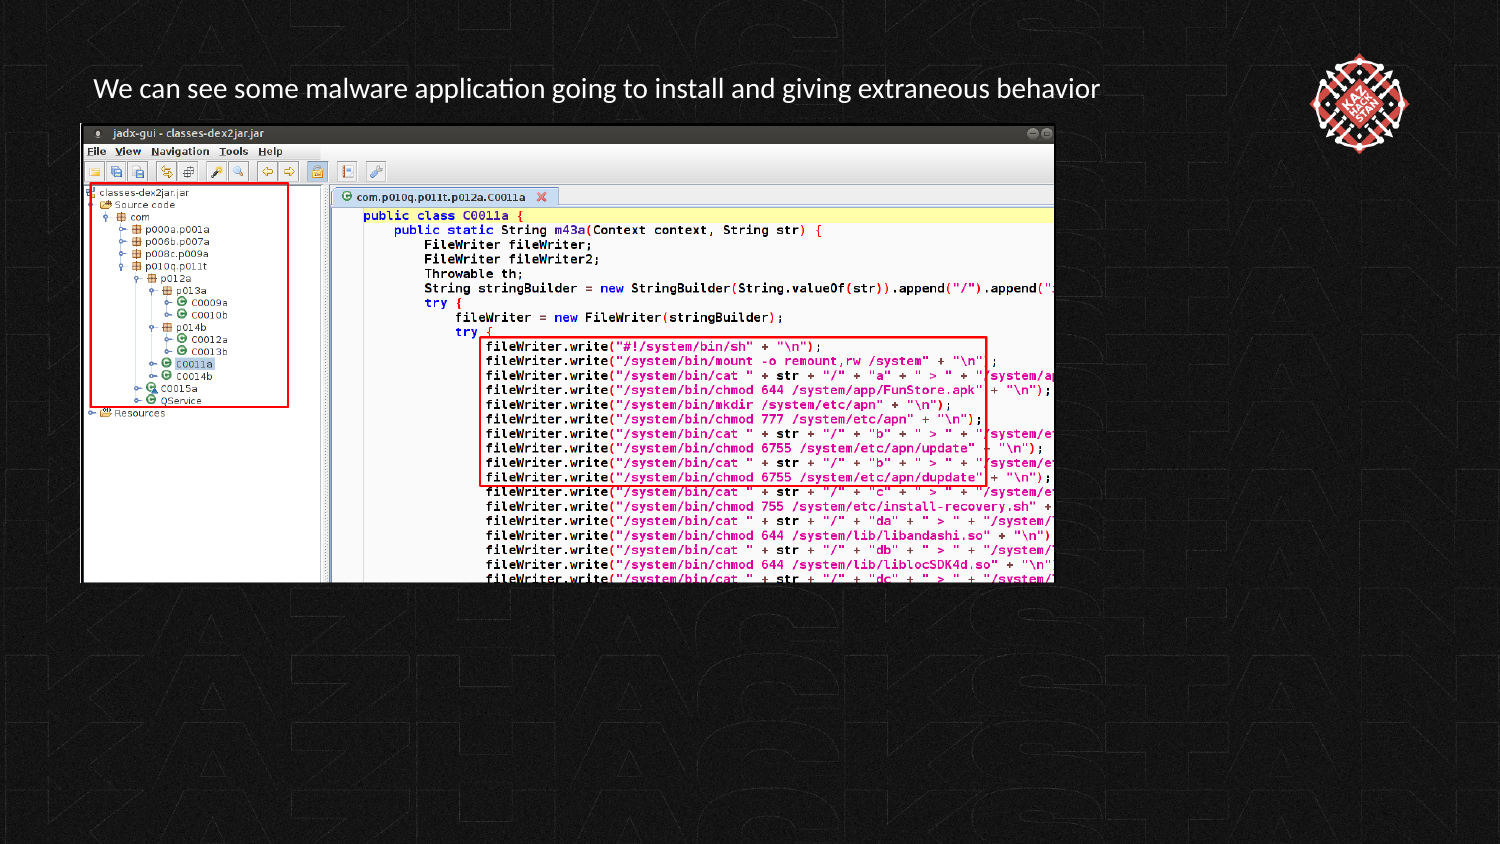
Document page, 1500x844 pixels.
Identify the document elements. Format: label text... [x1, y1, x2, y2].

text_box We can see some malware application going to install and giving extraneous behavior [78, 61, 1123, 112]
picture [0, 0, 1500, 844]
